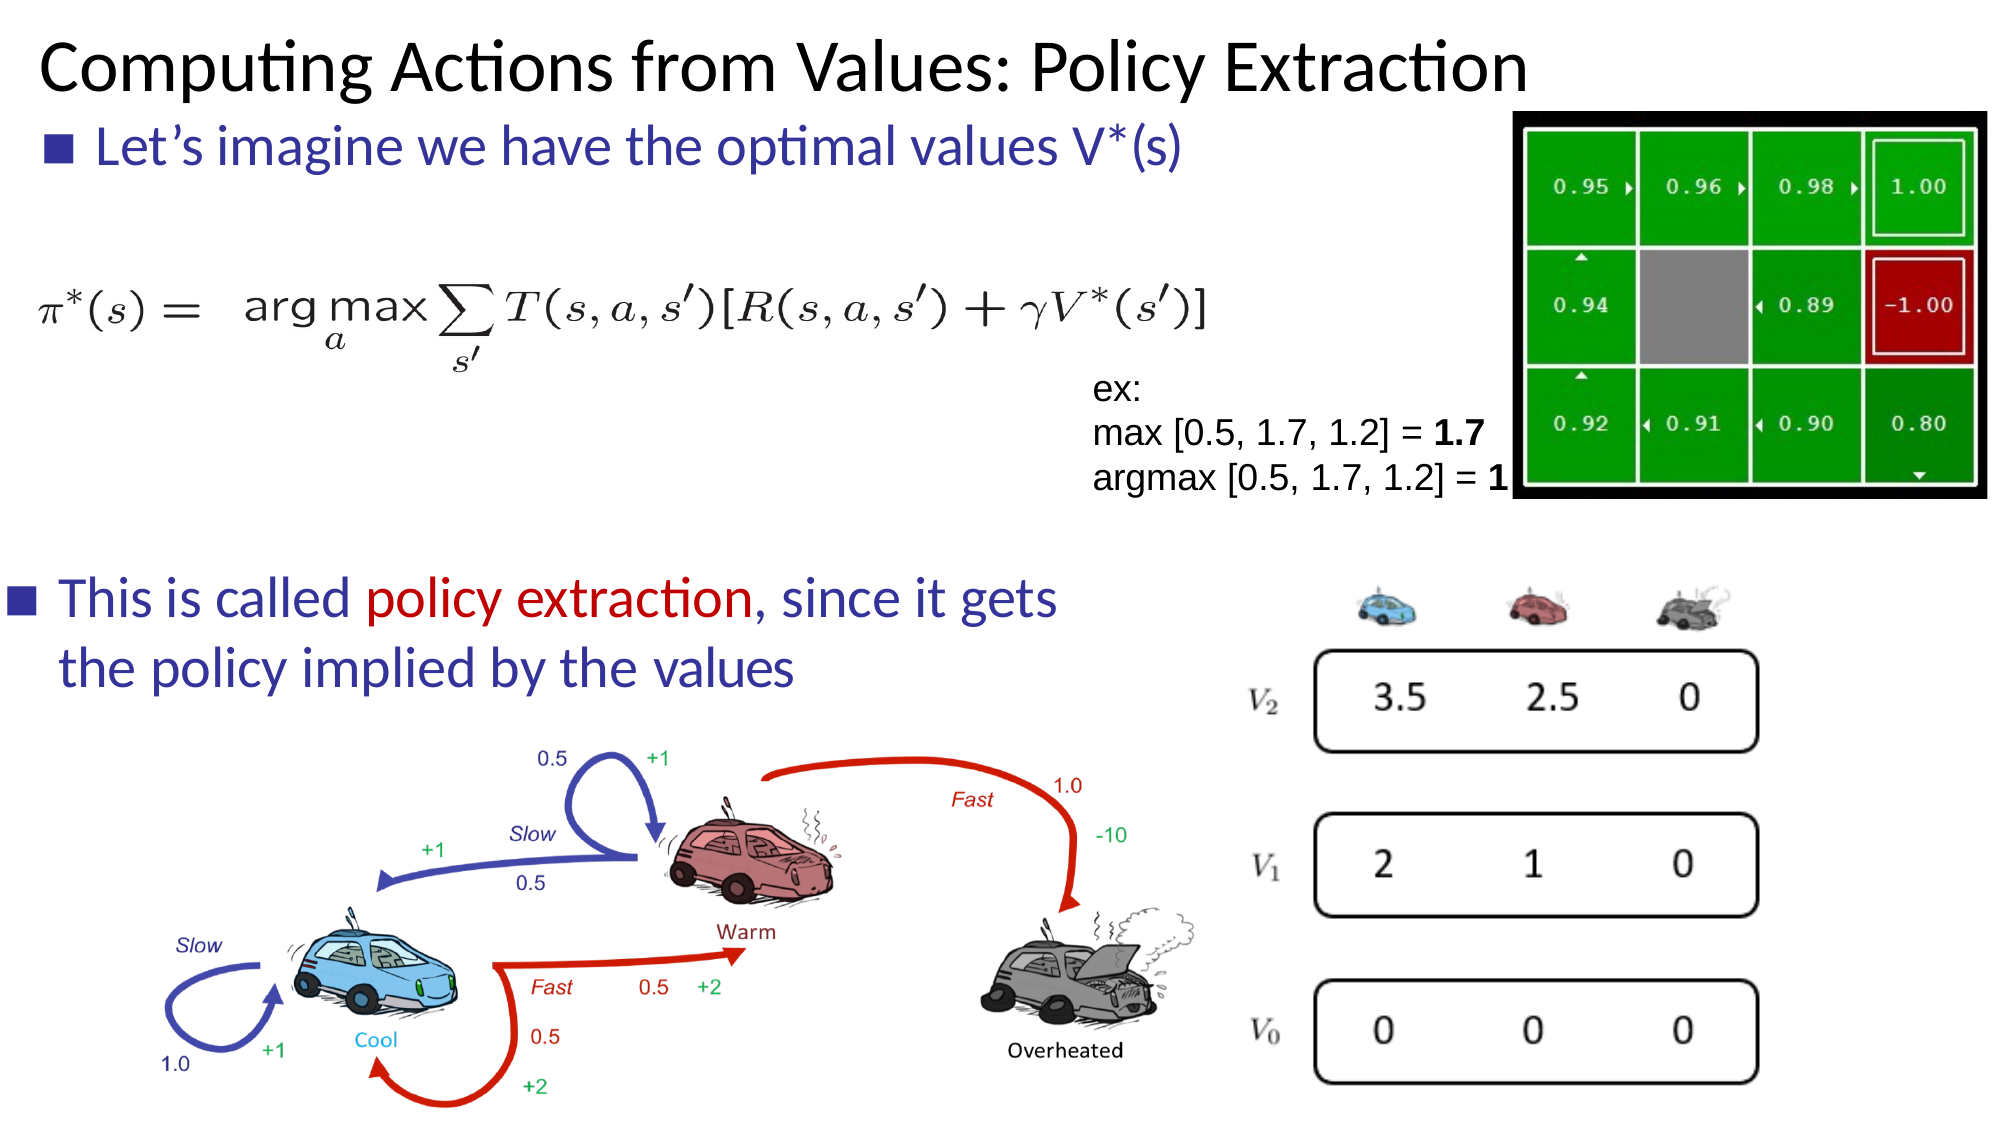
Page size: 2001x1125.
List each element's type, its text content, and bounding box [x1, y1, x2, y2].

text_box [37, 287, 200, 332]
text_box [244, 281, 1206, 373]
text_box Let’s imagine we have the optimal values V*(s) [37, 107, 1206, 178]
text_box [1512, 111, 1988, 499]
text_box ex: max [0.5, 1.7, 1.2] = 1.7 argmax [0.5, 1.7, 1.2] = 1 [1090, 364, 1513, 499]
title Computing Actions from Values: Policy Extraction [37, 16, 1900, 205]
text_box This is called policy extraction, since it gets the policy implied by the values [0, 558, 1091, 699]
text_box [151, 740, 1203, 1108]
picture [1237, 580, 1788, 1108]
